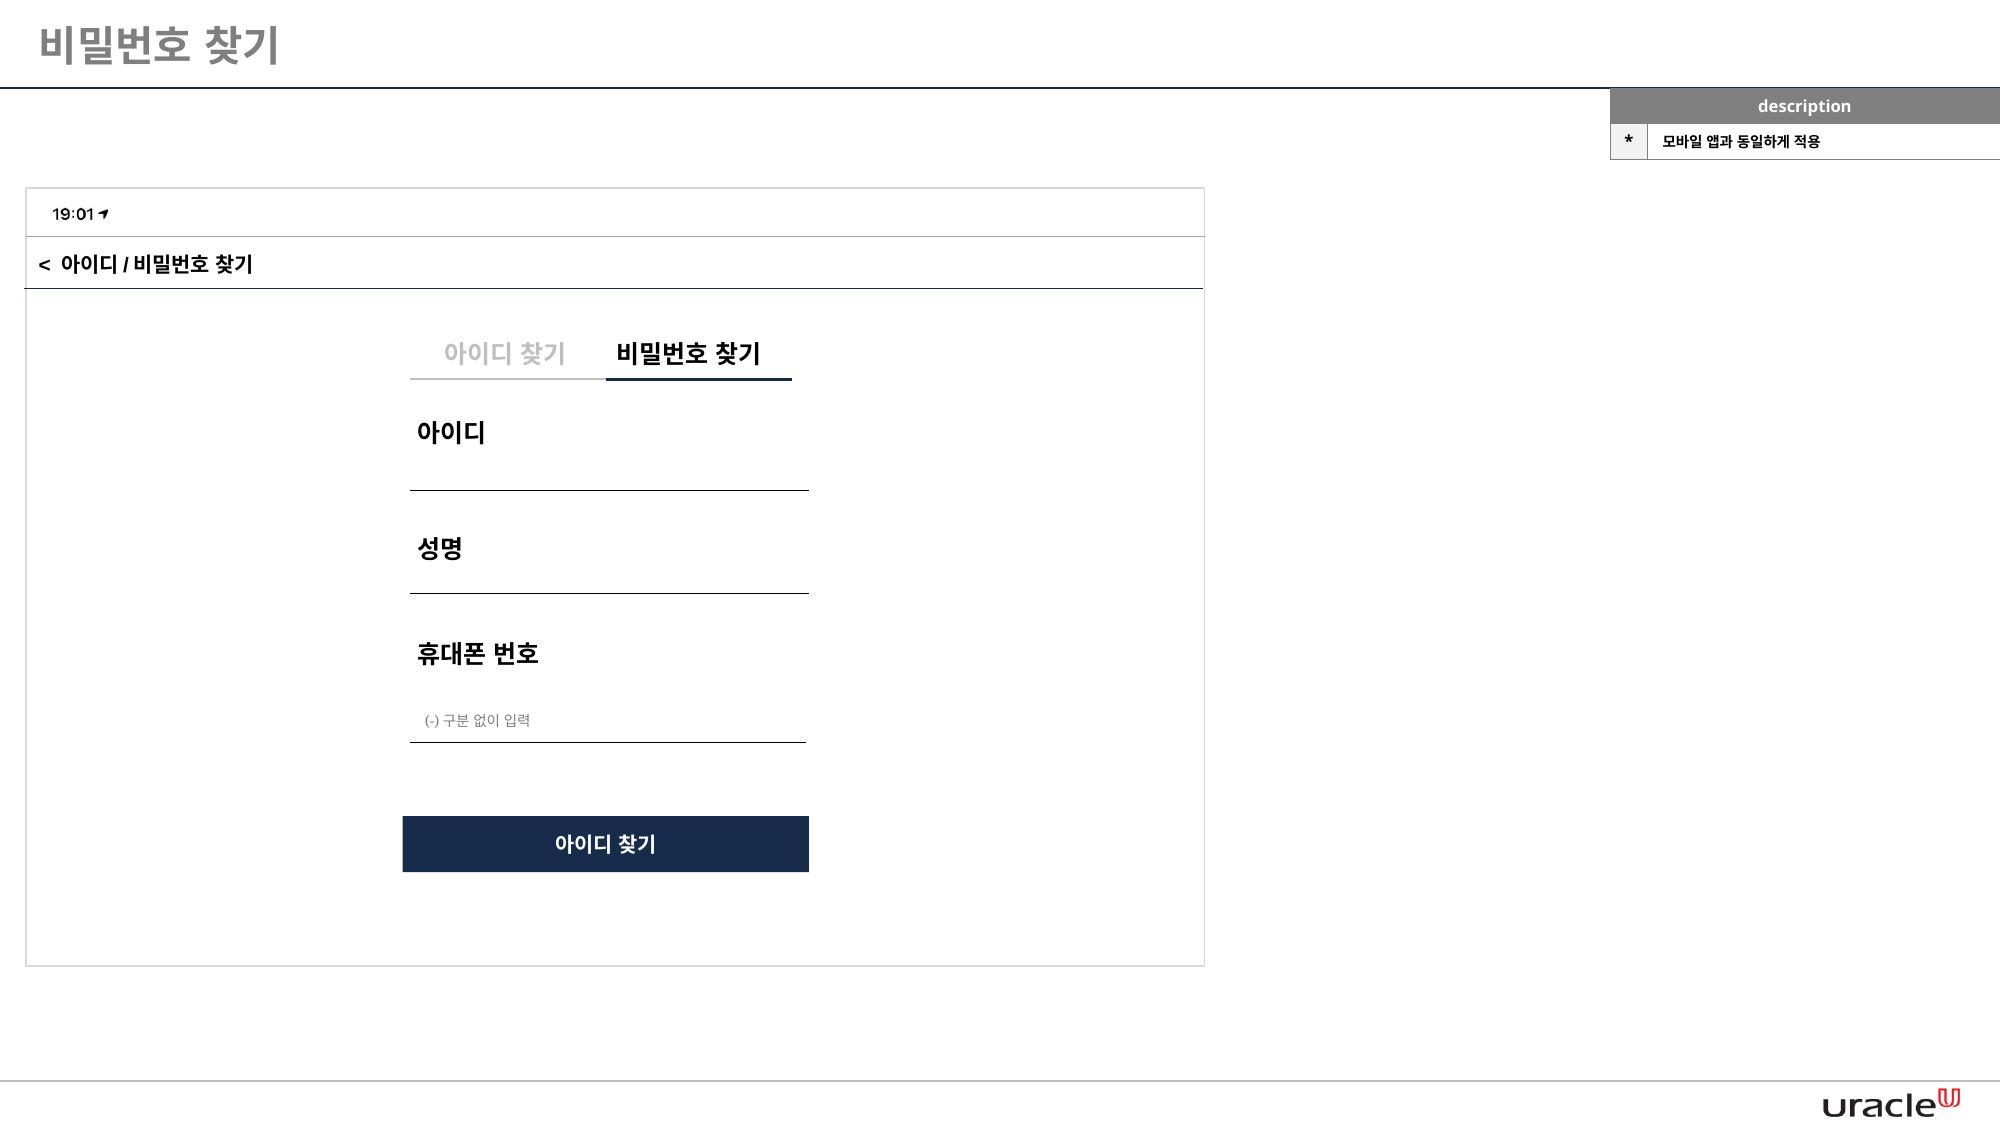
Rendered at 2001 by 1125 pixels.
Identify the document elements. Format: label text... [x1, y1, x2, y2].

list 비밀번호 찾기 [23, 4, 1979, 85]
table_cell 모바일 앱과 동일하게 적용 [1648, 124, 2000, 159]
table_cell * [1611, 124, 1647, 159]
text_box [402, 330, 810, 873]
picture [1823, 1088, 1960, 1117]
picture [27, 189, 159, 226]
table_header description [1611, 89, 2000, 123]
text_box < 아이디/비밀번호 찾기 [23, 244, 474, 284]
